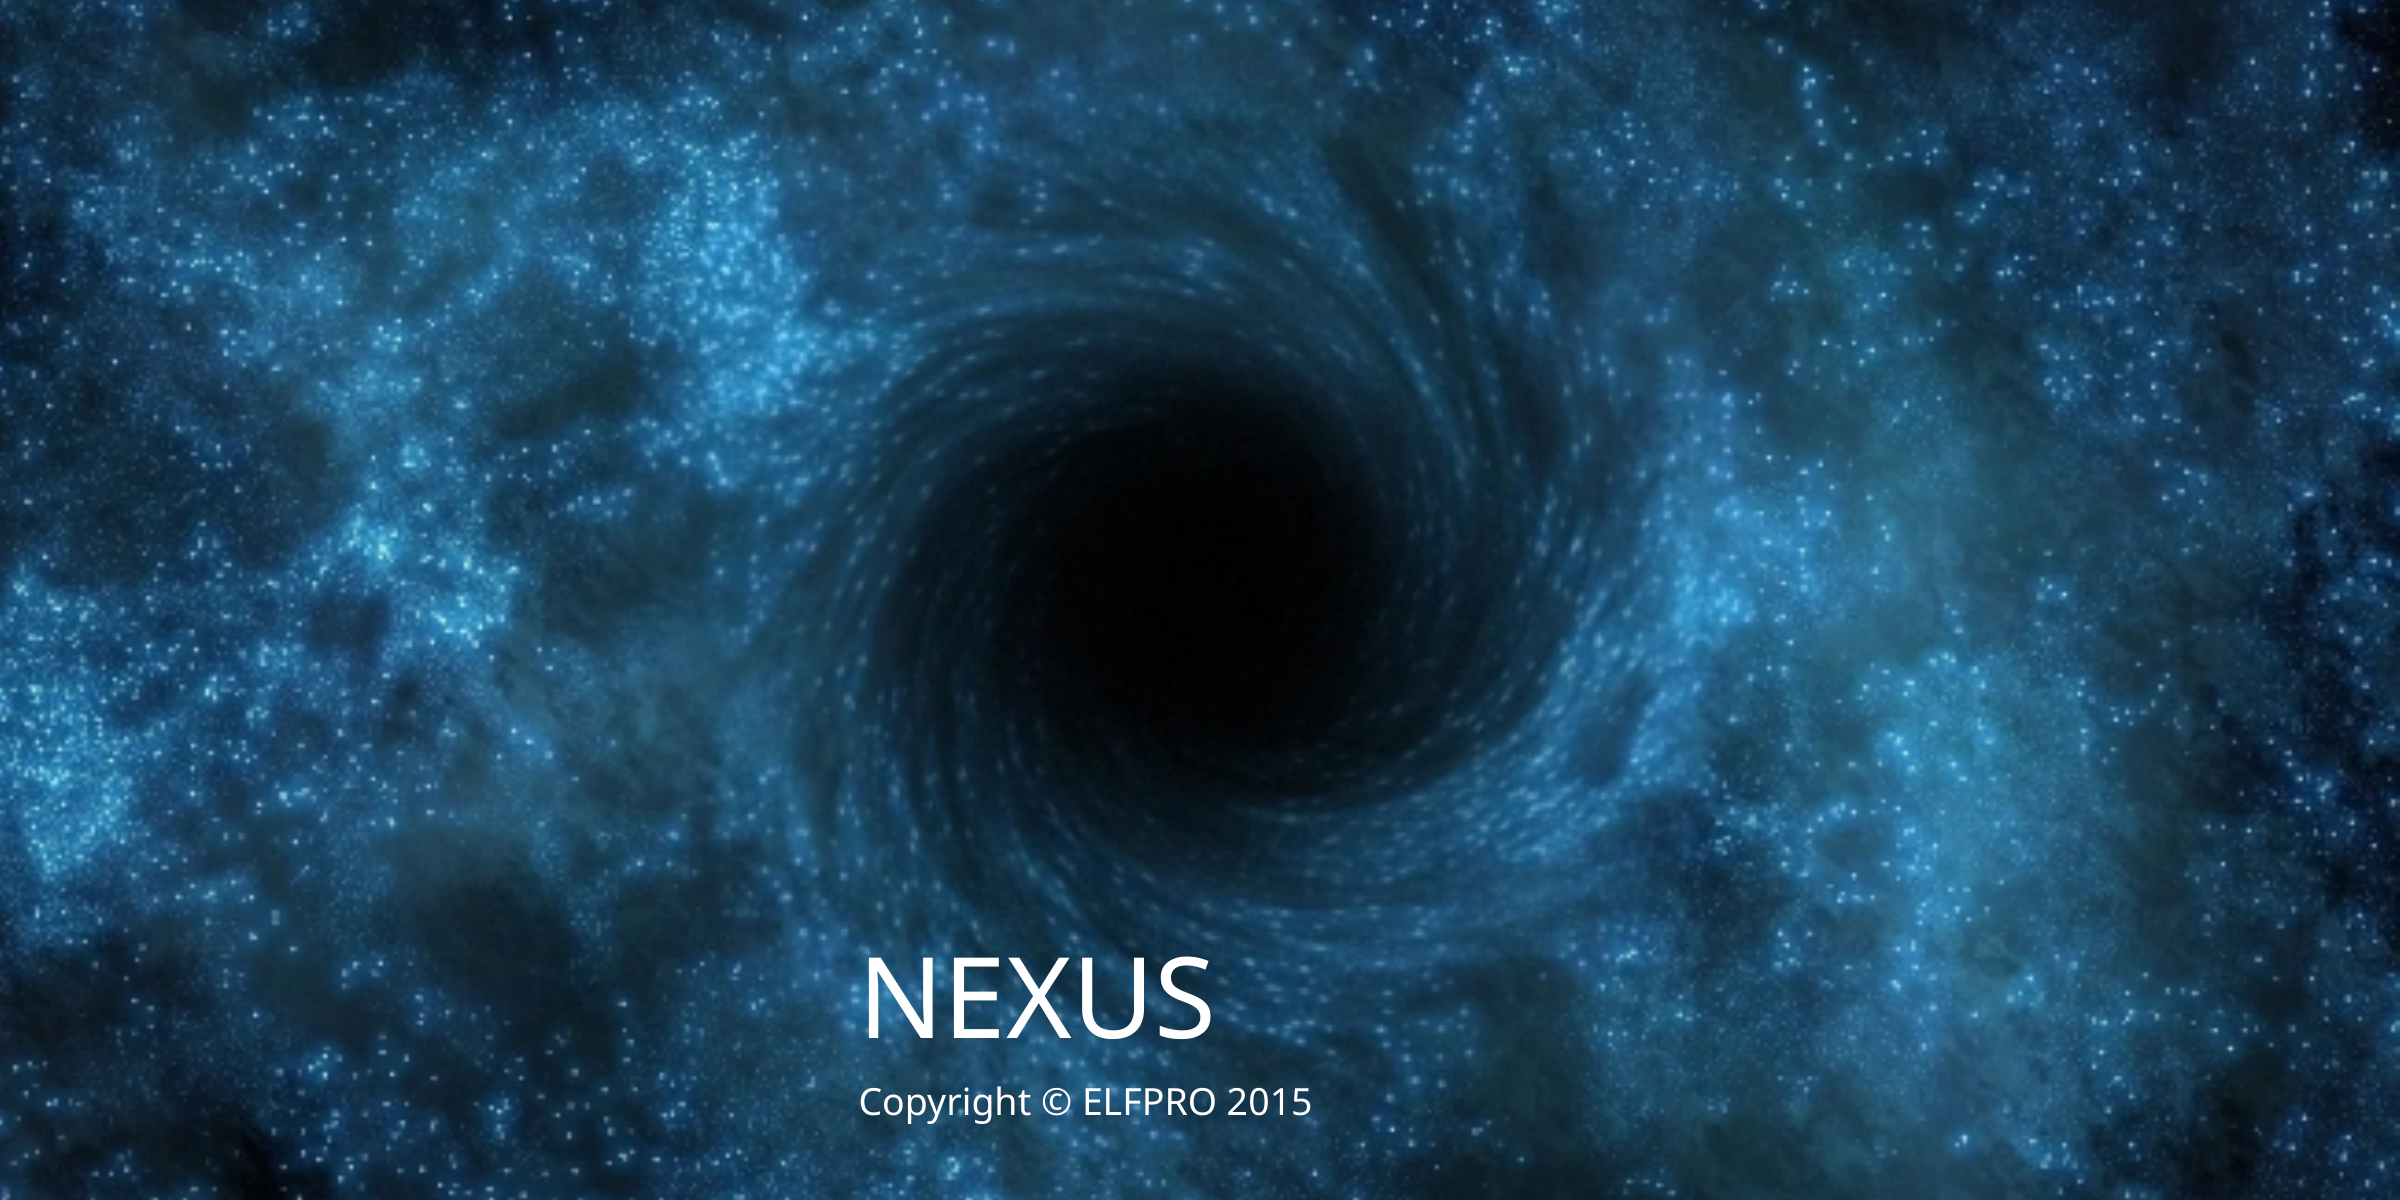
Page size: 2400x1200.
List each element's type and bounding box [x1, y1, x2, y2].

picture [0, 0, 2400, 1200]
text_box [843, 918, 1557, 1131]
